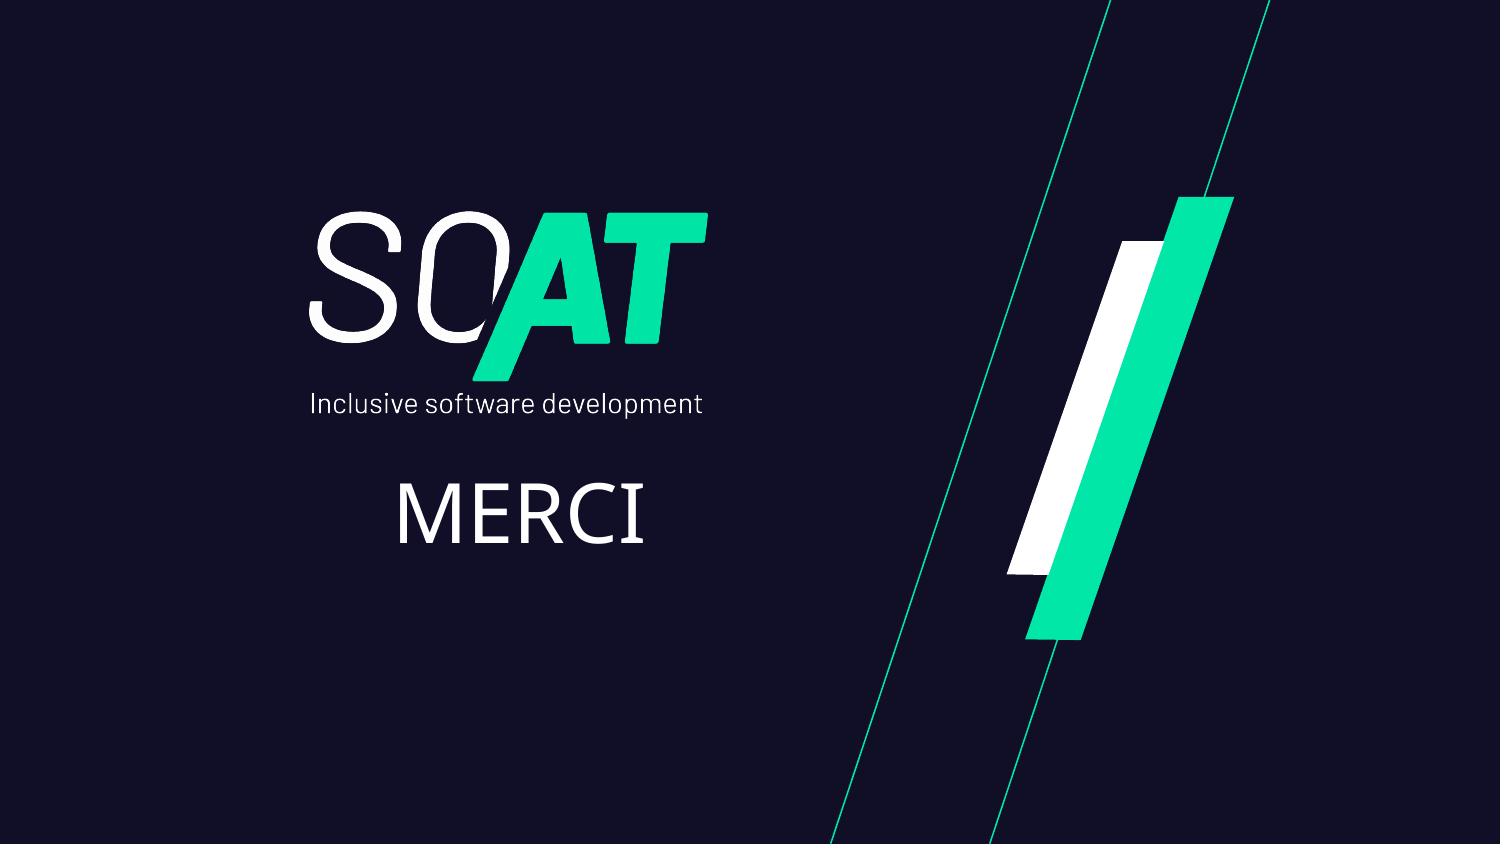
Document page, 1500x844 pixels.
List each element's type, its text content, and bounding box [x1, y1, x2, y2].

picture [309, 211, 708, 419]
list MERCI [265, 464, 774, 704]
